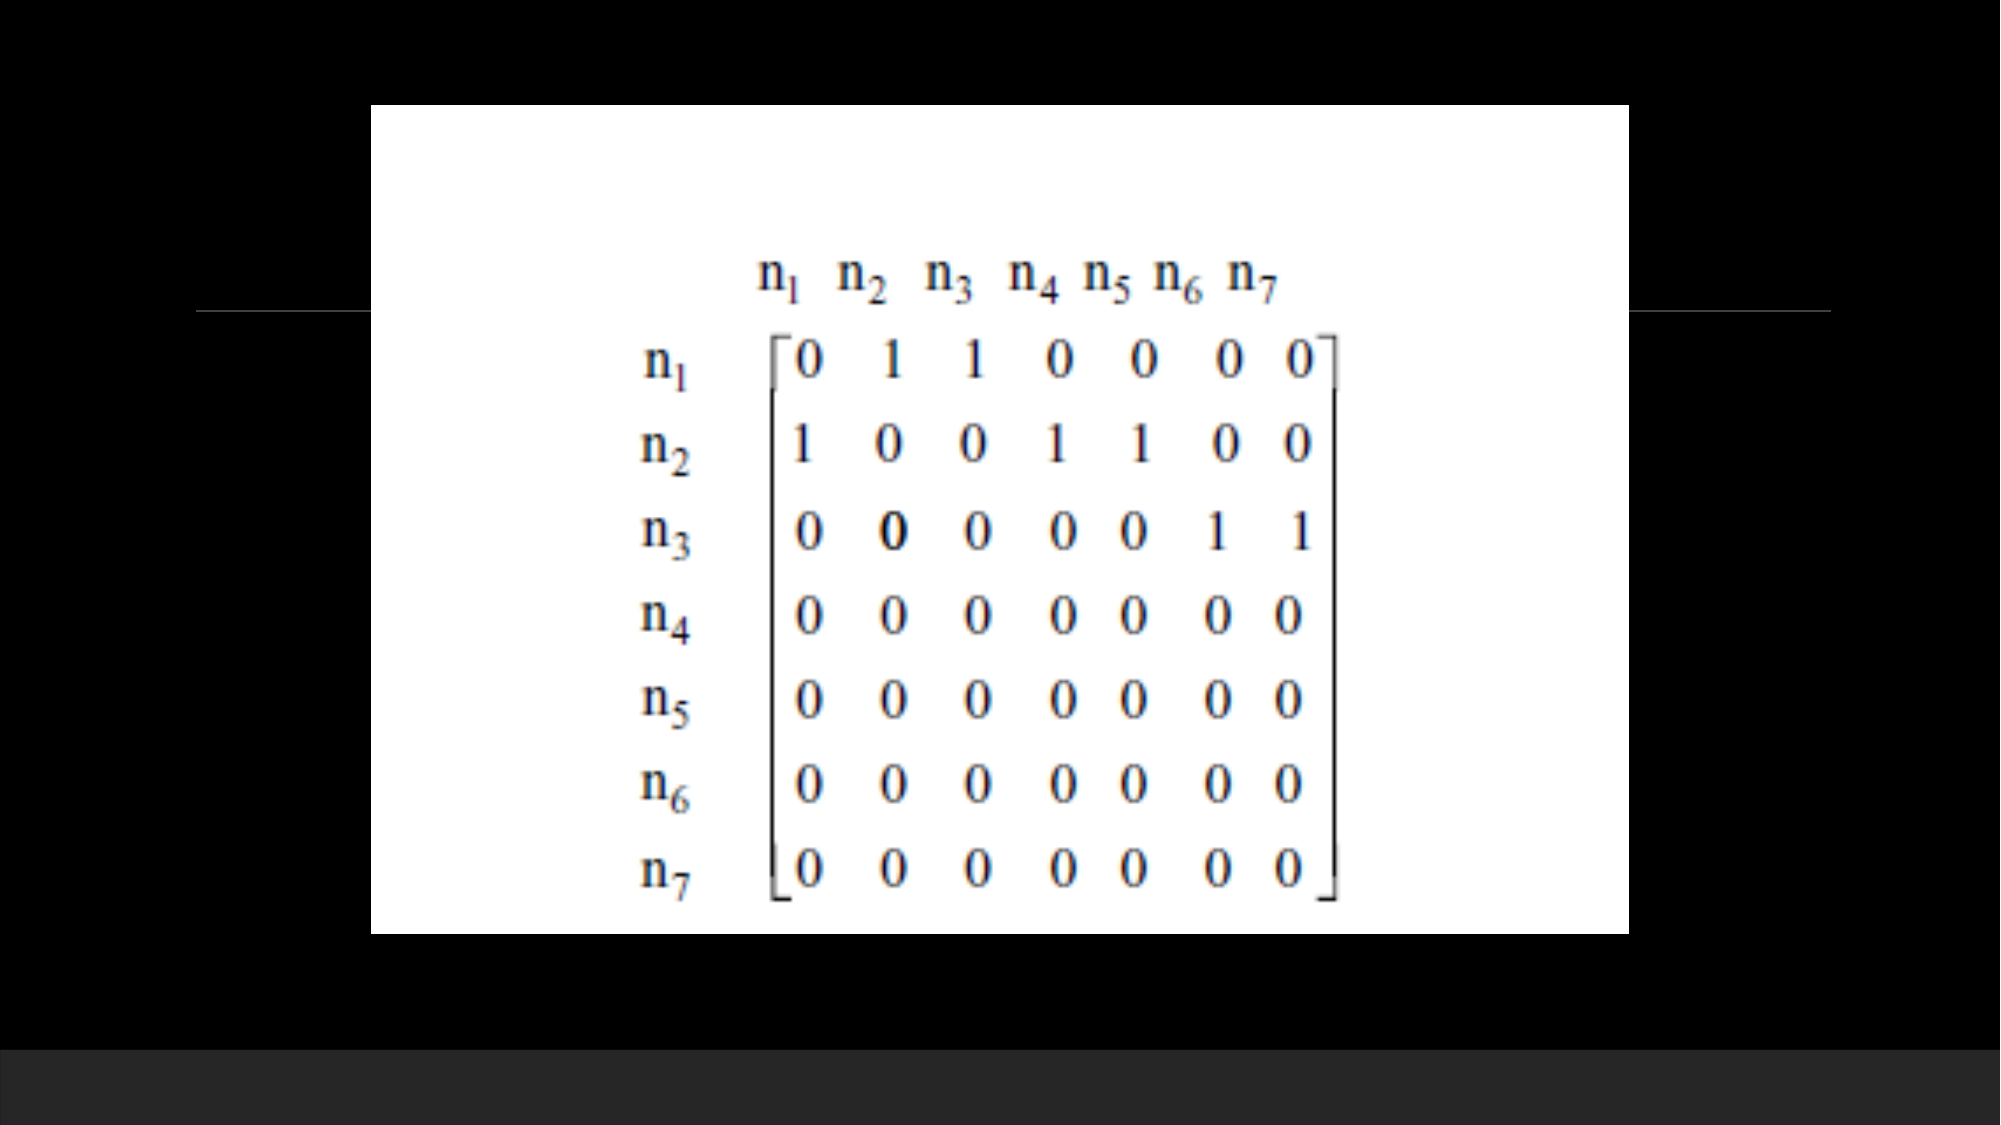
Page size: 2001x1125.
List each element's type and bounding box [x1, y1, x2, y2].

text_box [0, 1049, 2000, 1125]
list [371, 104, 1629, 935]
